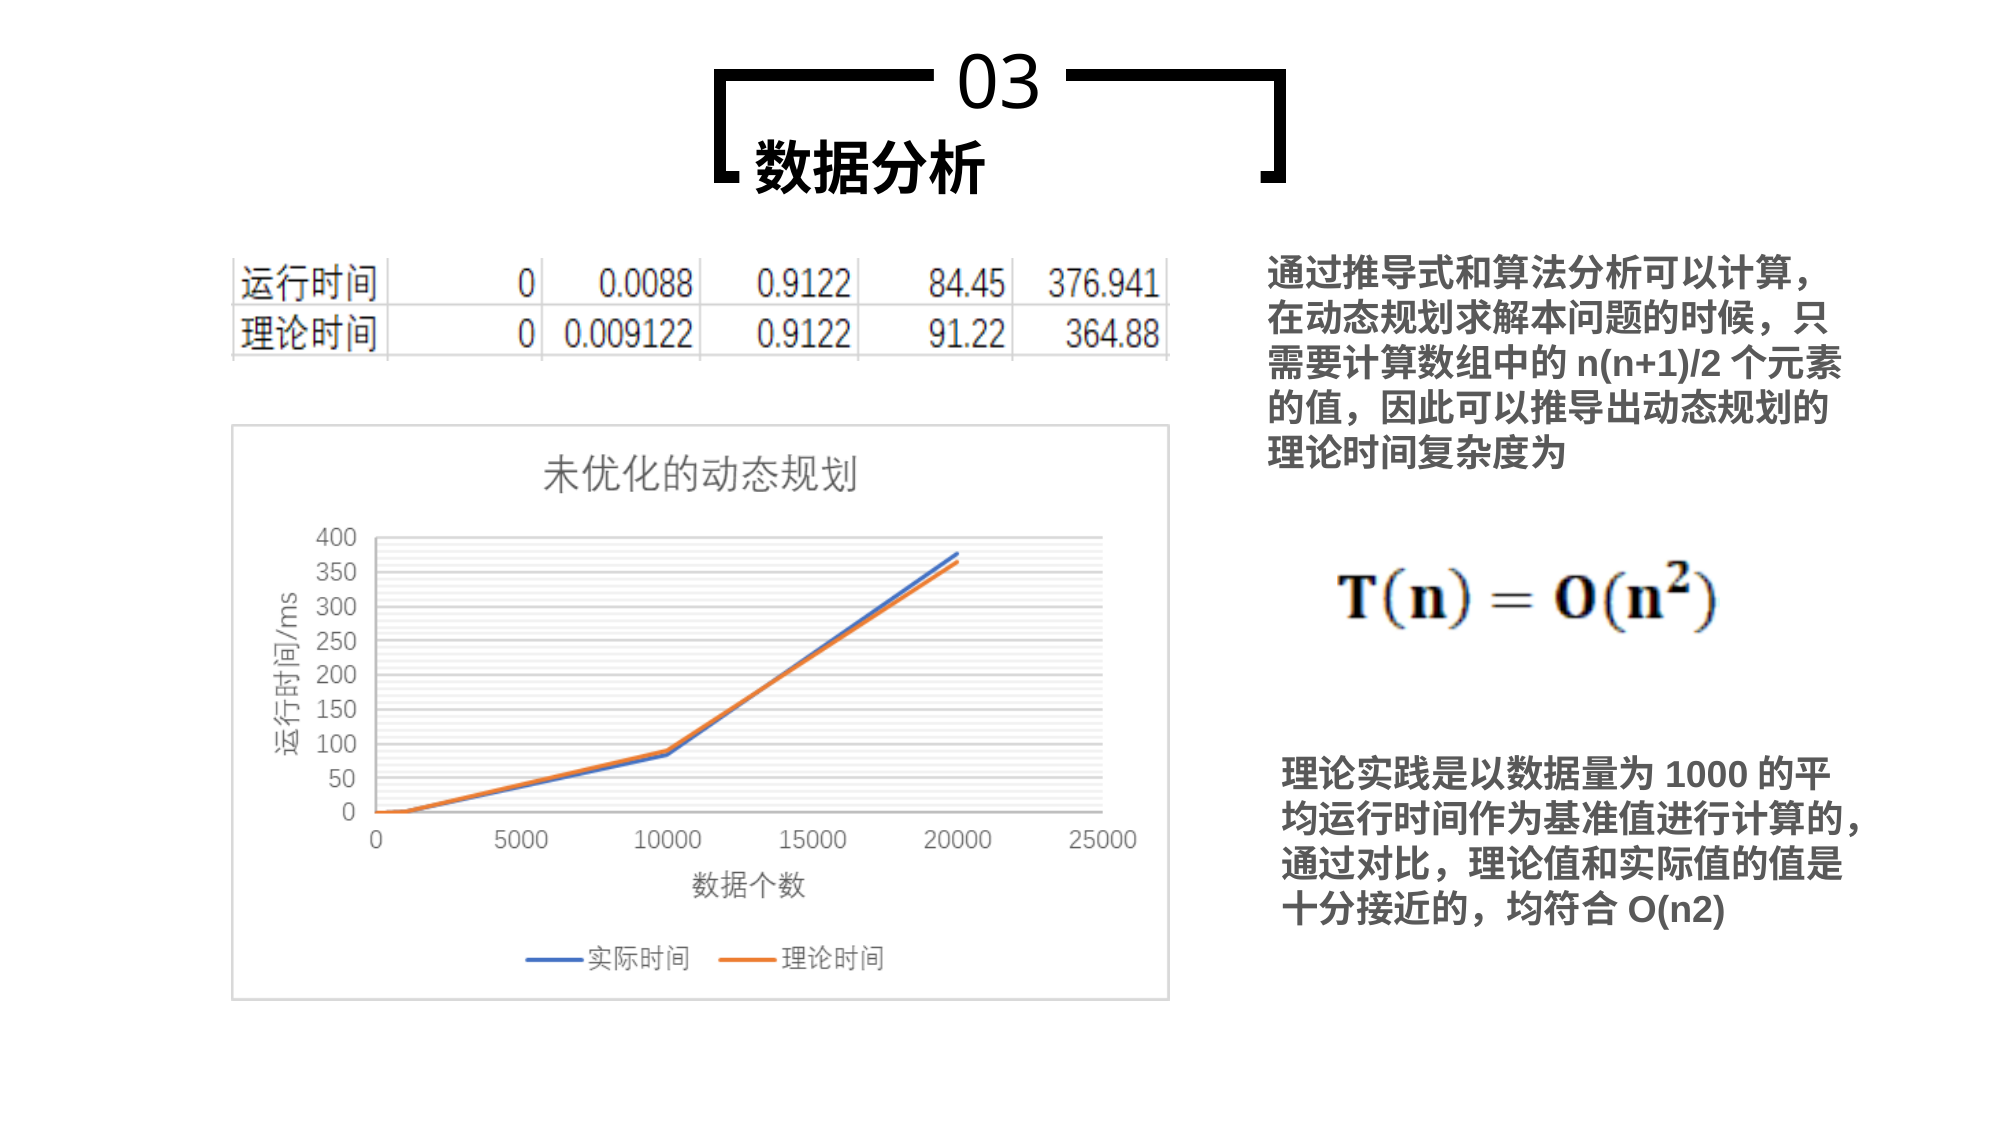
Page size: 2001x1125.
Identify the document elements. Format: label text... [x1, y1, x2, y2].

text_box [719, 26, 1280, 210]
picture [231, 258, 1170, 361]
text_box 通过推导式和算法分析可以计算，在动态规划求解本问题的时候，只需要计算数组中的n(n+1)/2个元素的值，因此可以推导出动态规划的理论时间复杂度为 [1252, 241, 1873, 481]
picture [231, 424, 1170, 1001]
picture [1337, 547, 1720, 642]
text_box 理论实践是以数据量为1000的平均运行时间作为基准值进行计算的，通过对比，理论值和实际值的值是十分接近的，均符合O(n2) [1266, 742, 1859, 938]
